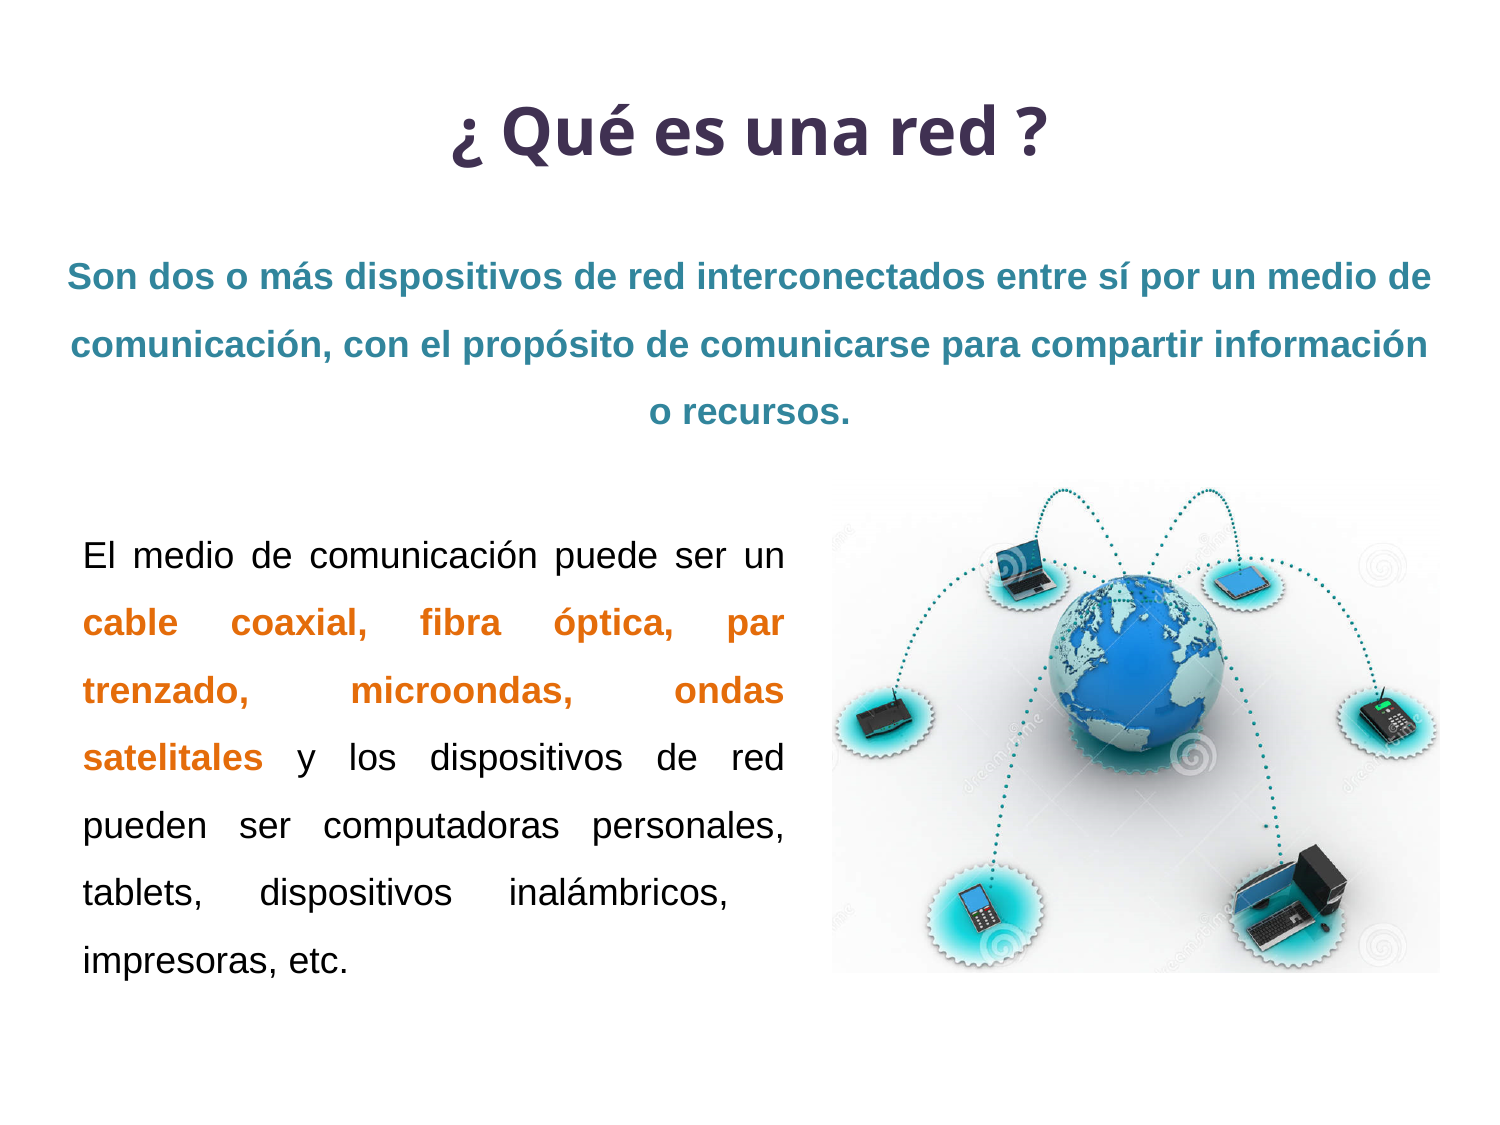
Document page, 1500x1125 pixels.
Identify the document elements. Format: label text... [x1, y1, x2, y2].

picture [832, 479, 1440, 973]
text_box El medio de comunicación puede ser un cable coaxial, fibra óptica, par trenzado, microondas, ondas satelitales y los dispositivos de red pueden ser computadoras personales, tablets, dispositivos inalámbricos, impresoras, etc. [67, 500, 800, 988]
text_box ¿ Qué es una red ? [131, 81, 1369, 176]
text_box Son dos o más dispositivos de red interconectados entre sí por un medio de comunicación, con el propósito de comunicarse para compartir información o recursos. [41, 222, 1459, 440]
